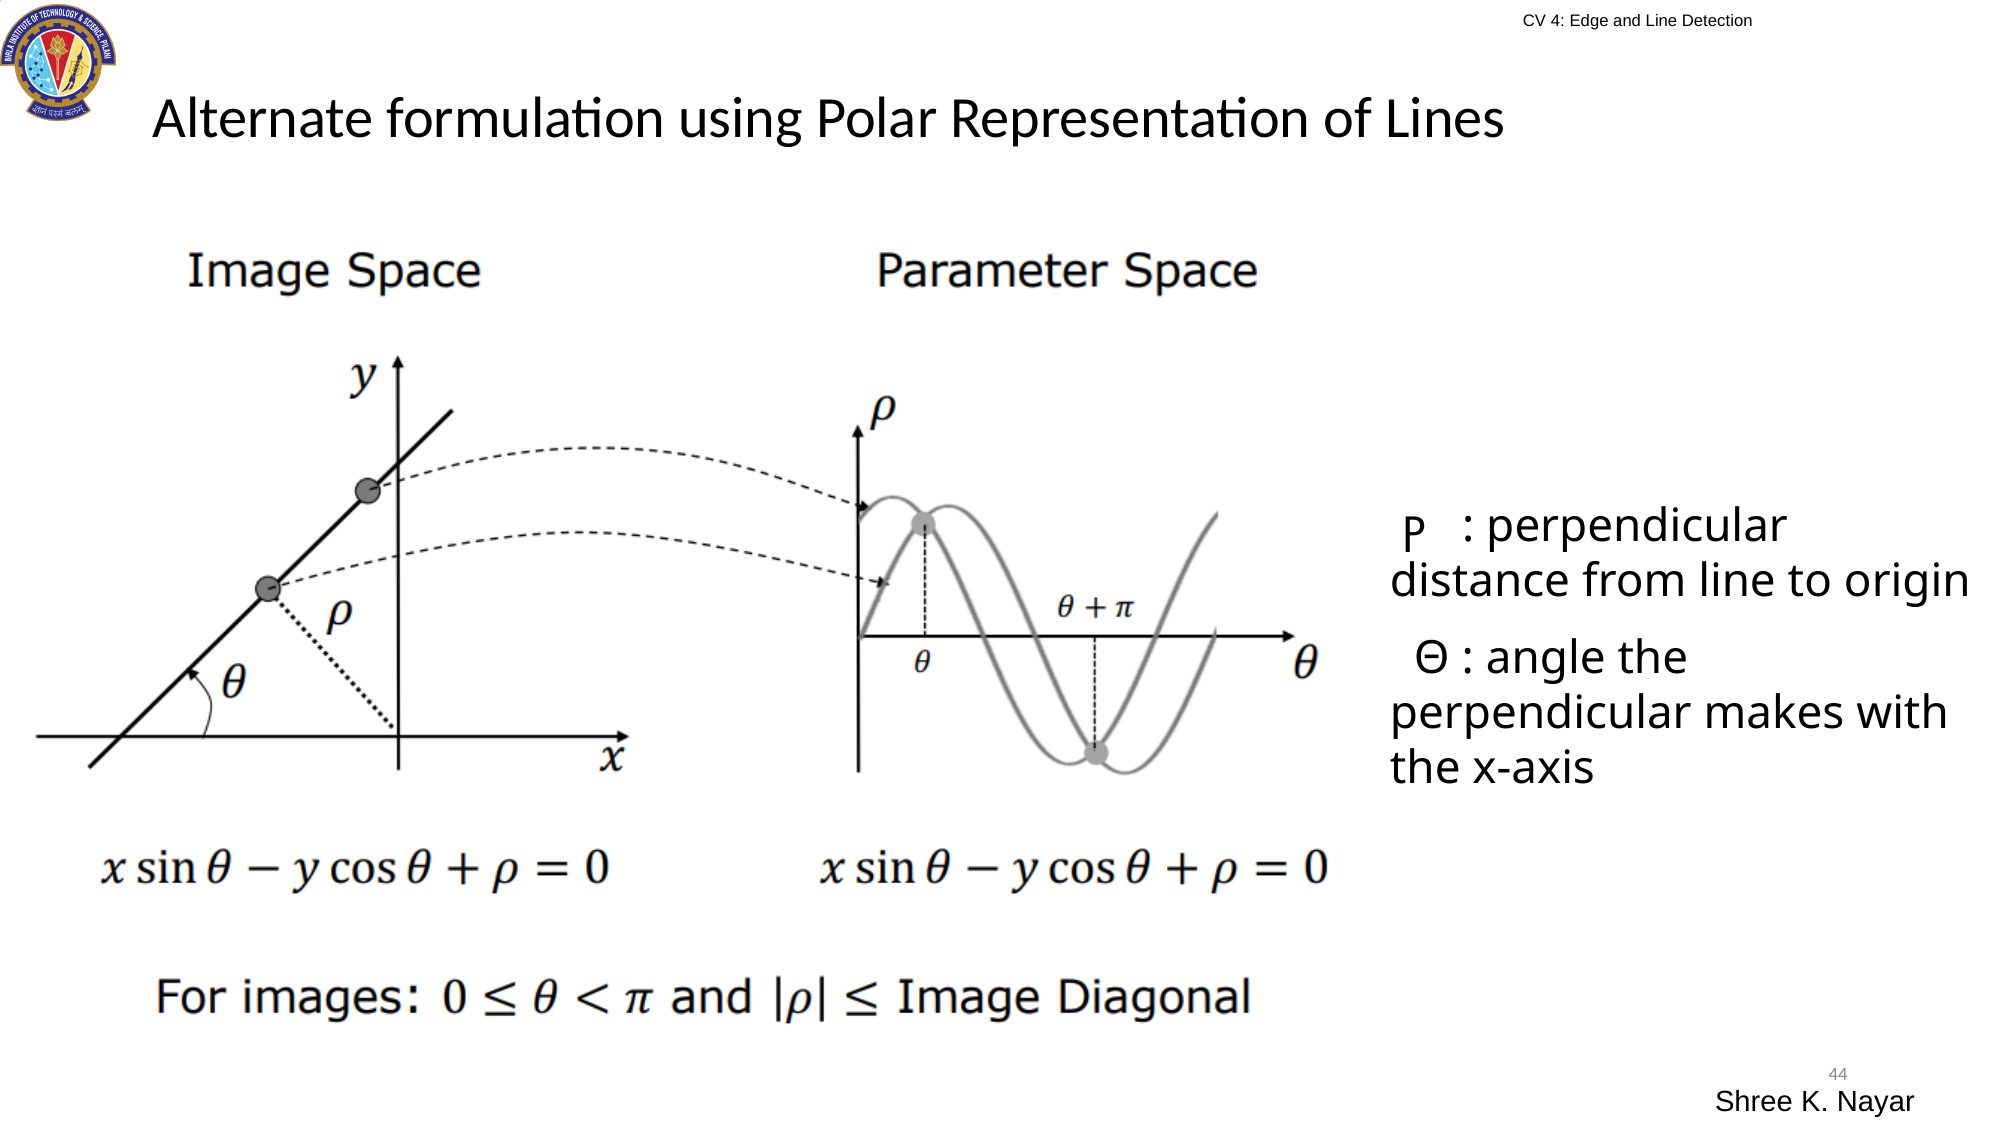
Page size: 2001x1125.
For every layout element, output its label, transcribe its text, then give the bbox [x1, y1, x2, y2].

picture [12, 227, 1376, 1043]
slide_number 44 [1412, 1042, 1863, 1103]
picture [0, 4, 116, 121]
title Alternate formulation using Polar Representation of Lines [137, 34, 1811, 203]
text_box ⲣ : perpendicular distance from line to origin Θ : angle the perpendicular makes with the x-axis [1379, 487, 1988, 865]
text_box Shree K. Nayar [1699, 1074, 2000, 1125]
